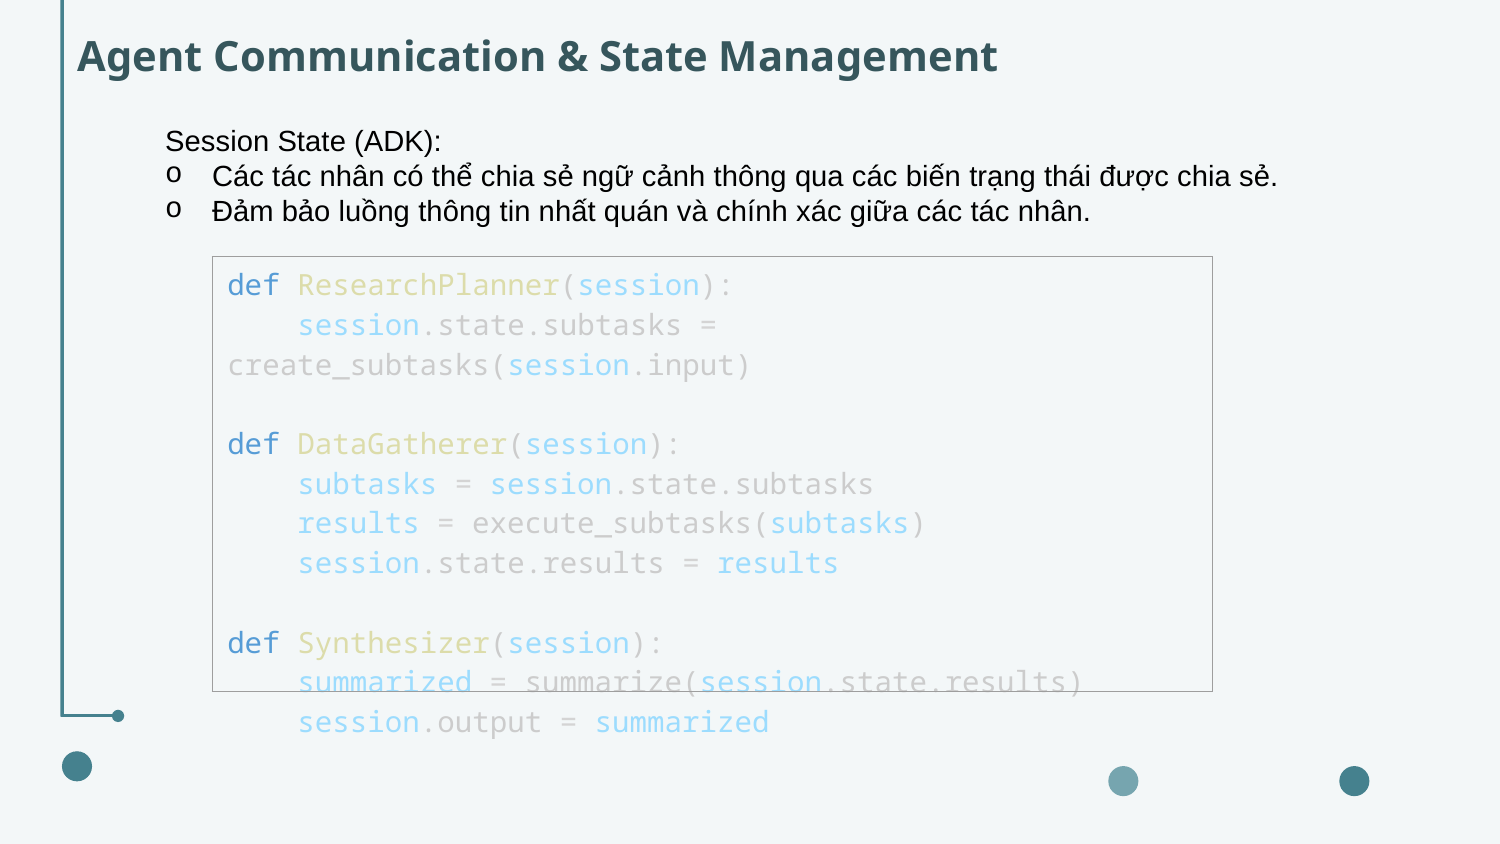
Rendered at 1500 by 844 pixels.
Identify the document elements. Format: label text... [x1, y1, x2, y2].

table_header def ResearchPlanner(session): session.state.subtasks = create_subtasks(session.input) def DataGatherer(session): subtasks = session.state.subtasks results = execute_subtasks(subtasks) session.state.results = results def Synthesizer(session): summarized = summarize(session.state.results) session.output = summarized [213, 257, 1212, 691]
text_box Session State (ADK): Các tác nhân có thể chia sẻ ngữ cảnh thông qua các biến trạng thái được chia sẻ. Đảm bảo luồng thông tin nhất quán và chính xác giữa các tác nhân. [150, 114, 1317, 235]
text_box Agent Communication & State Management [39, 26, 1482, 95]
